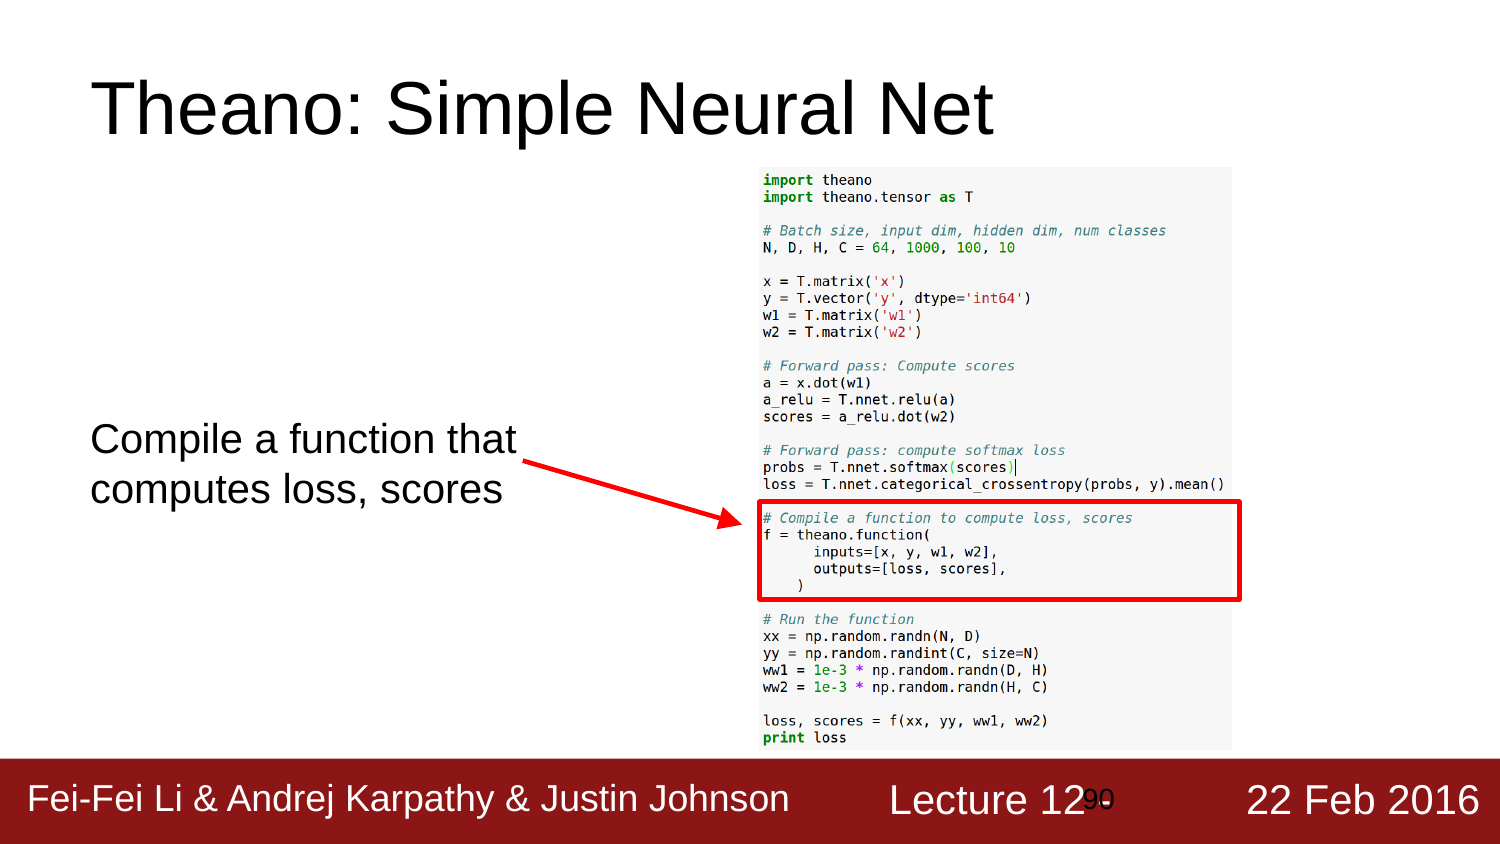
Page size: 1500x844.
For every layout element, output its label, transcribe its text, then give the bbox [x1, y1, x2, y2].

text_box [522, 460, 743, 525]
list Compile a function that computes loss, scores [75, 196, 713, 750]
title Theano: Simple Neural Net [75, 33, 1425, 175]
slide_number ‹#› [1067, 765, 1206, 830]
picture [759, 166, 1232, 751]
